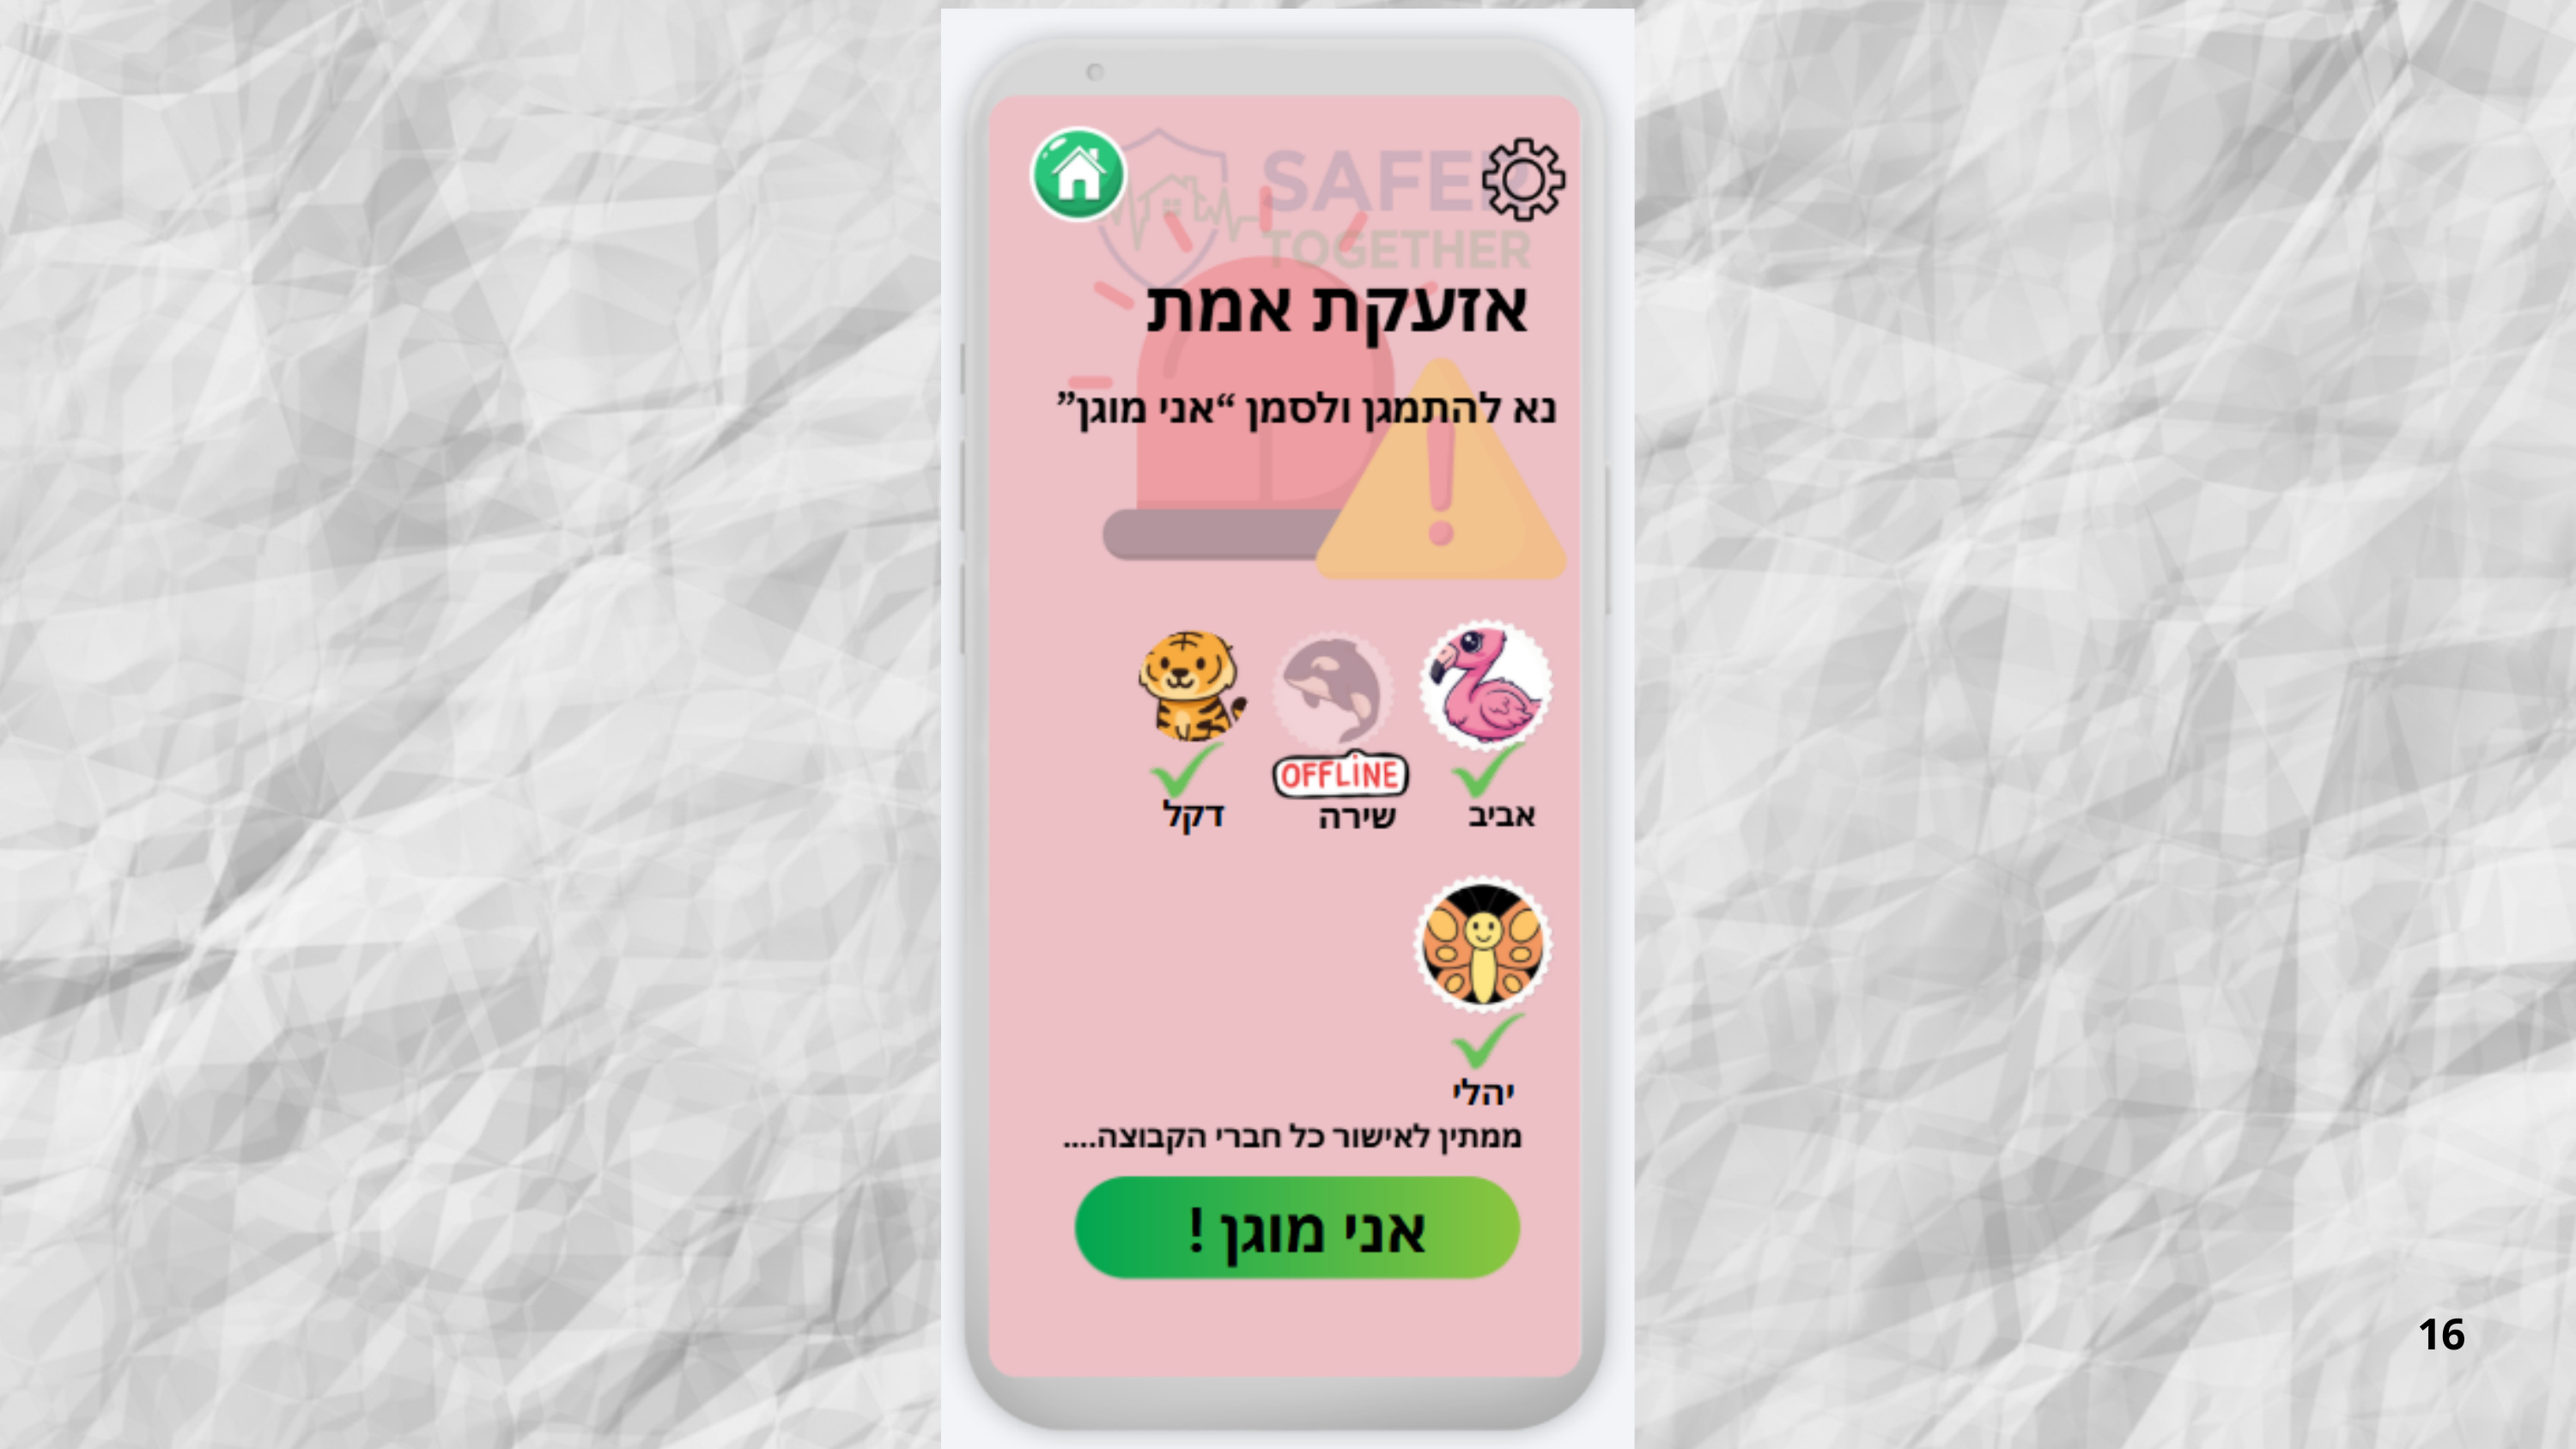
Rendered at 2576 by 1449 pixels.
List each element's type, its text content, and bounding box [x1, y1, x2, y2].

text_box 16 [2417, 1298, 2467, 1359]
text_box [0, 0, 2576, 1449]
text_box [941, 9, 1635, 1449]
